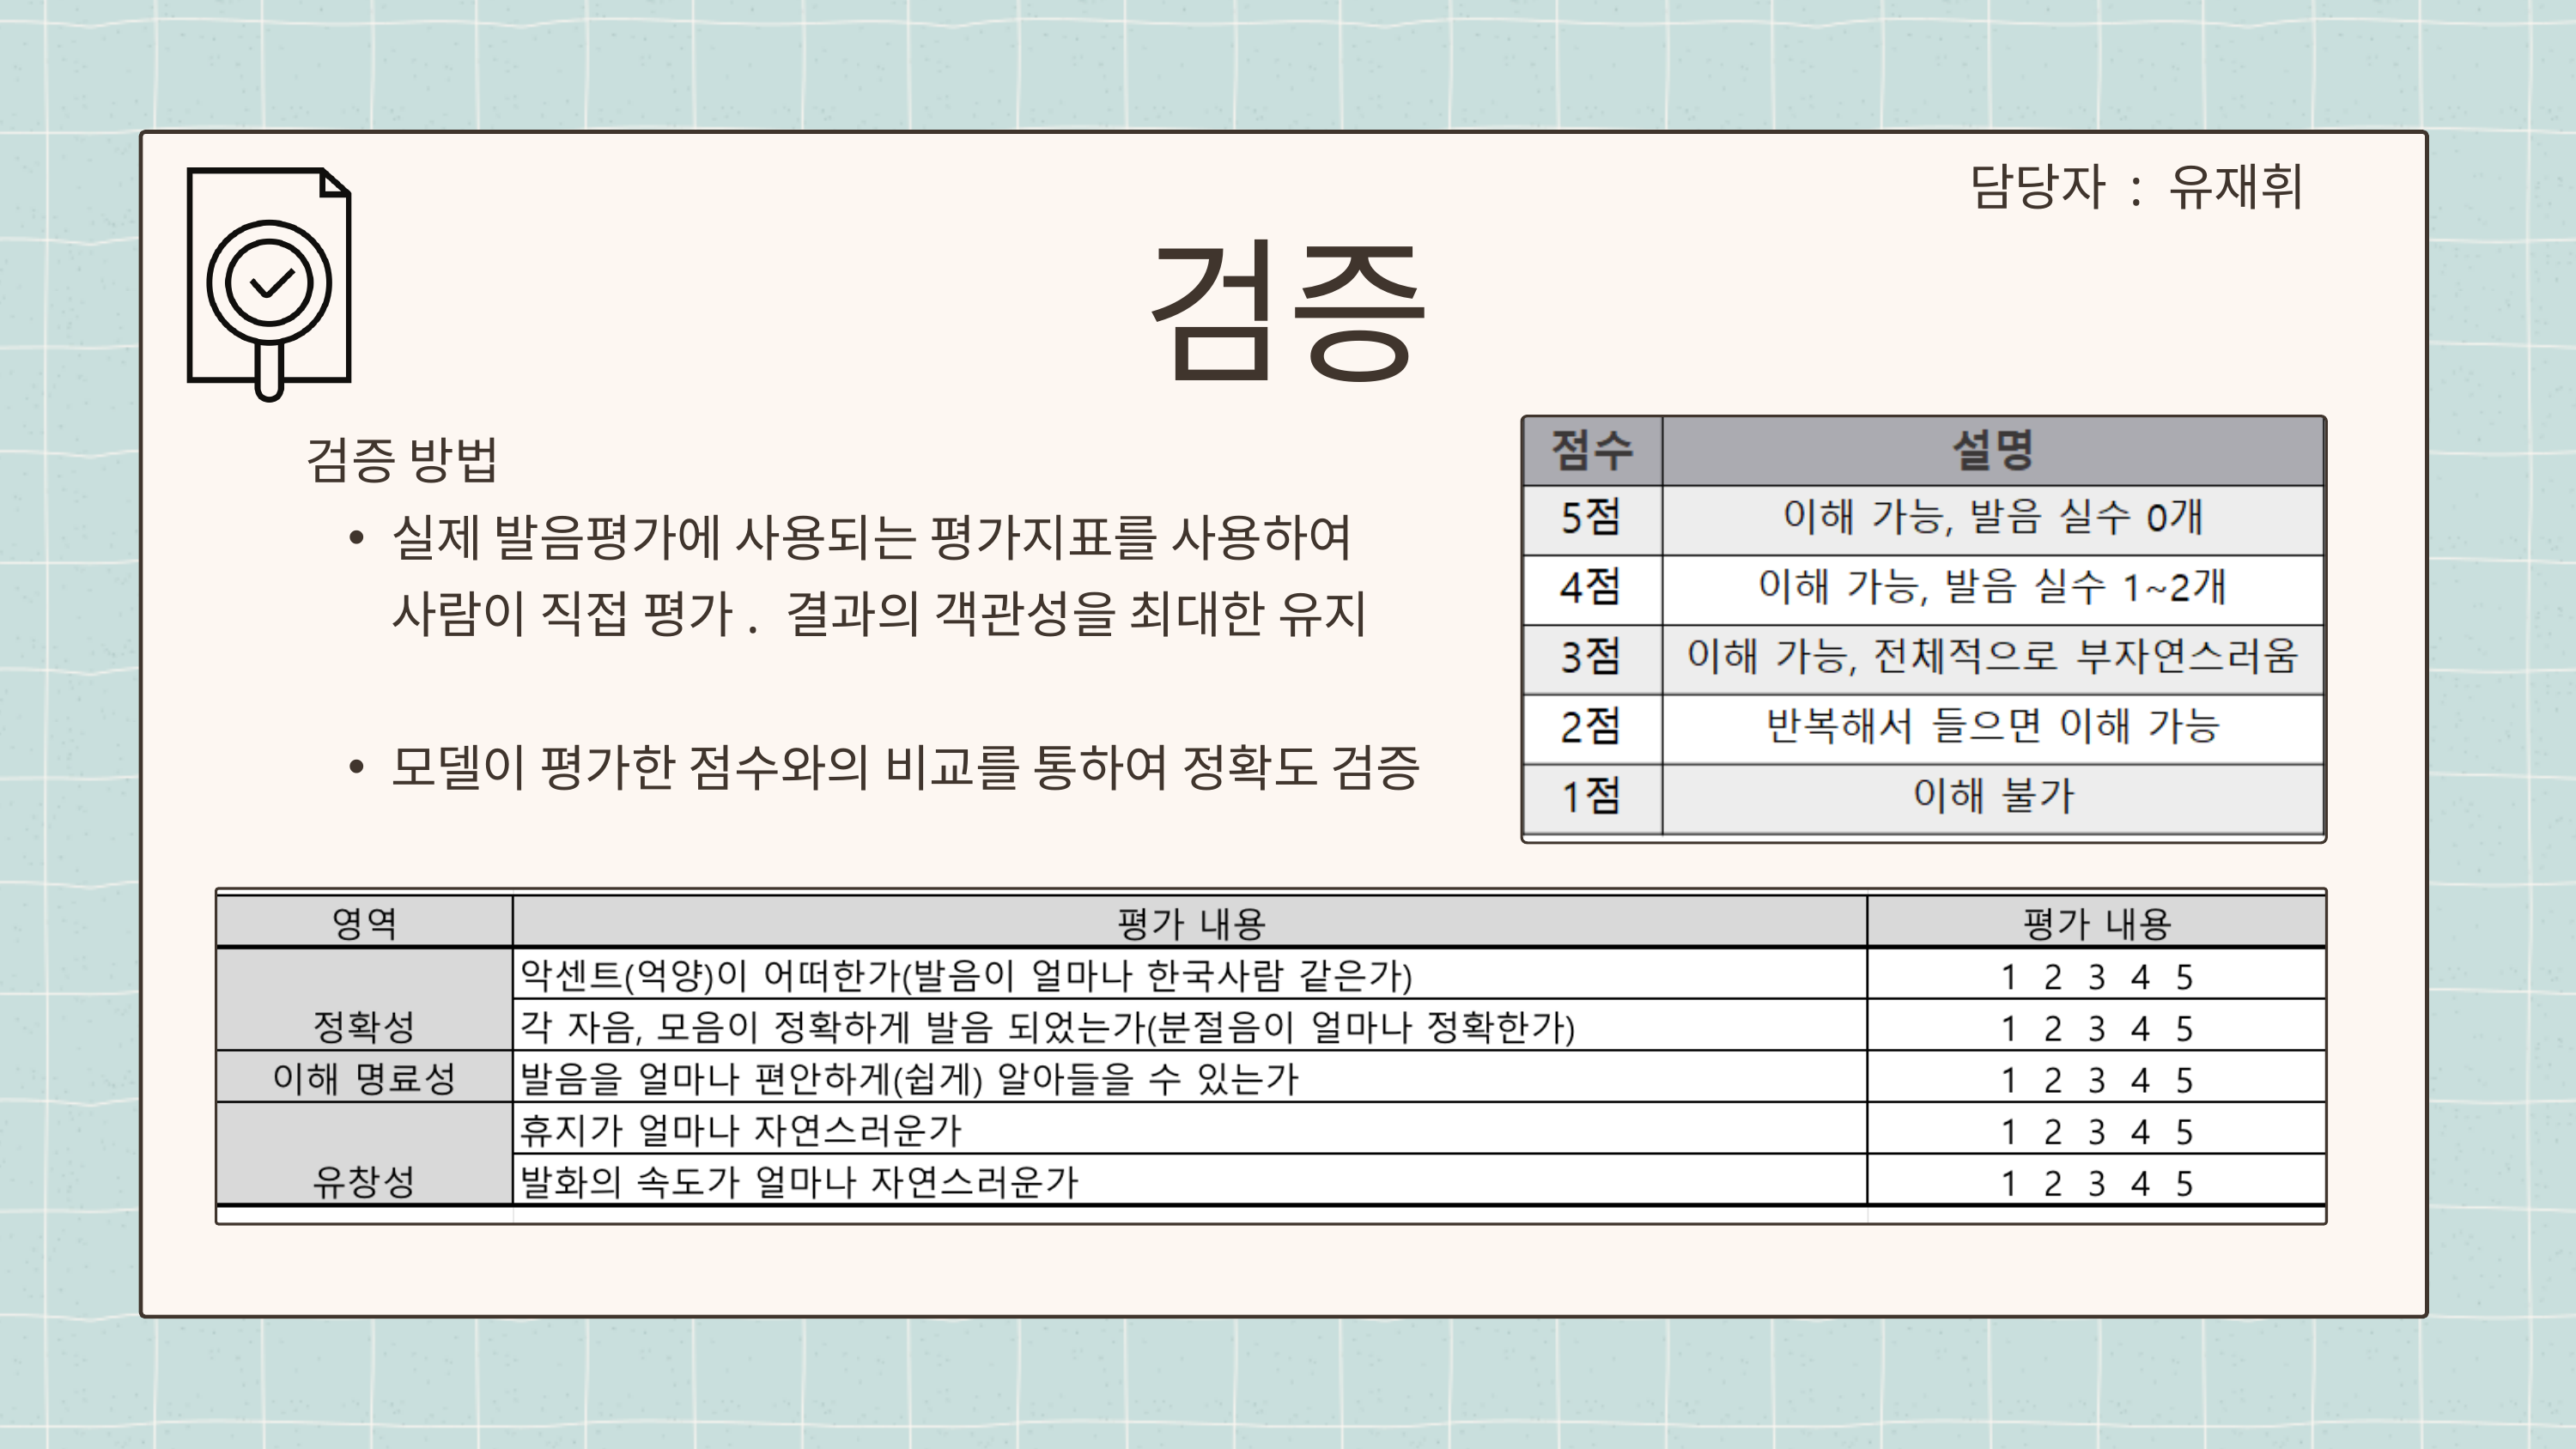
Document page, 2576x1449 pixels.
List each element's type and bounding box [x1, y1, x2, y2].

text_box [1521, 415, 2327, 844]
text_box [0, 0, 2576, 1449]
text_box [140, 131, 2427, 1318]
text_box [216, 888, 2327, 1225]
